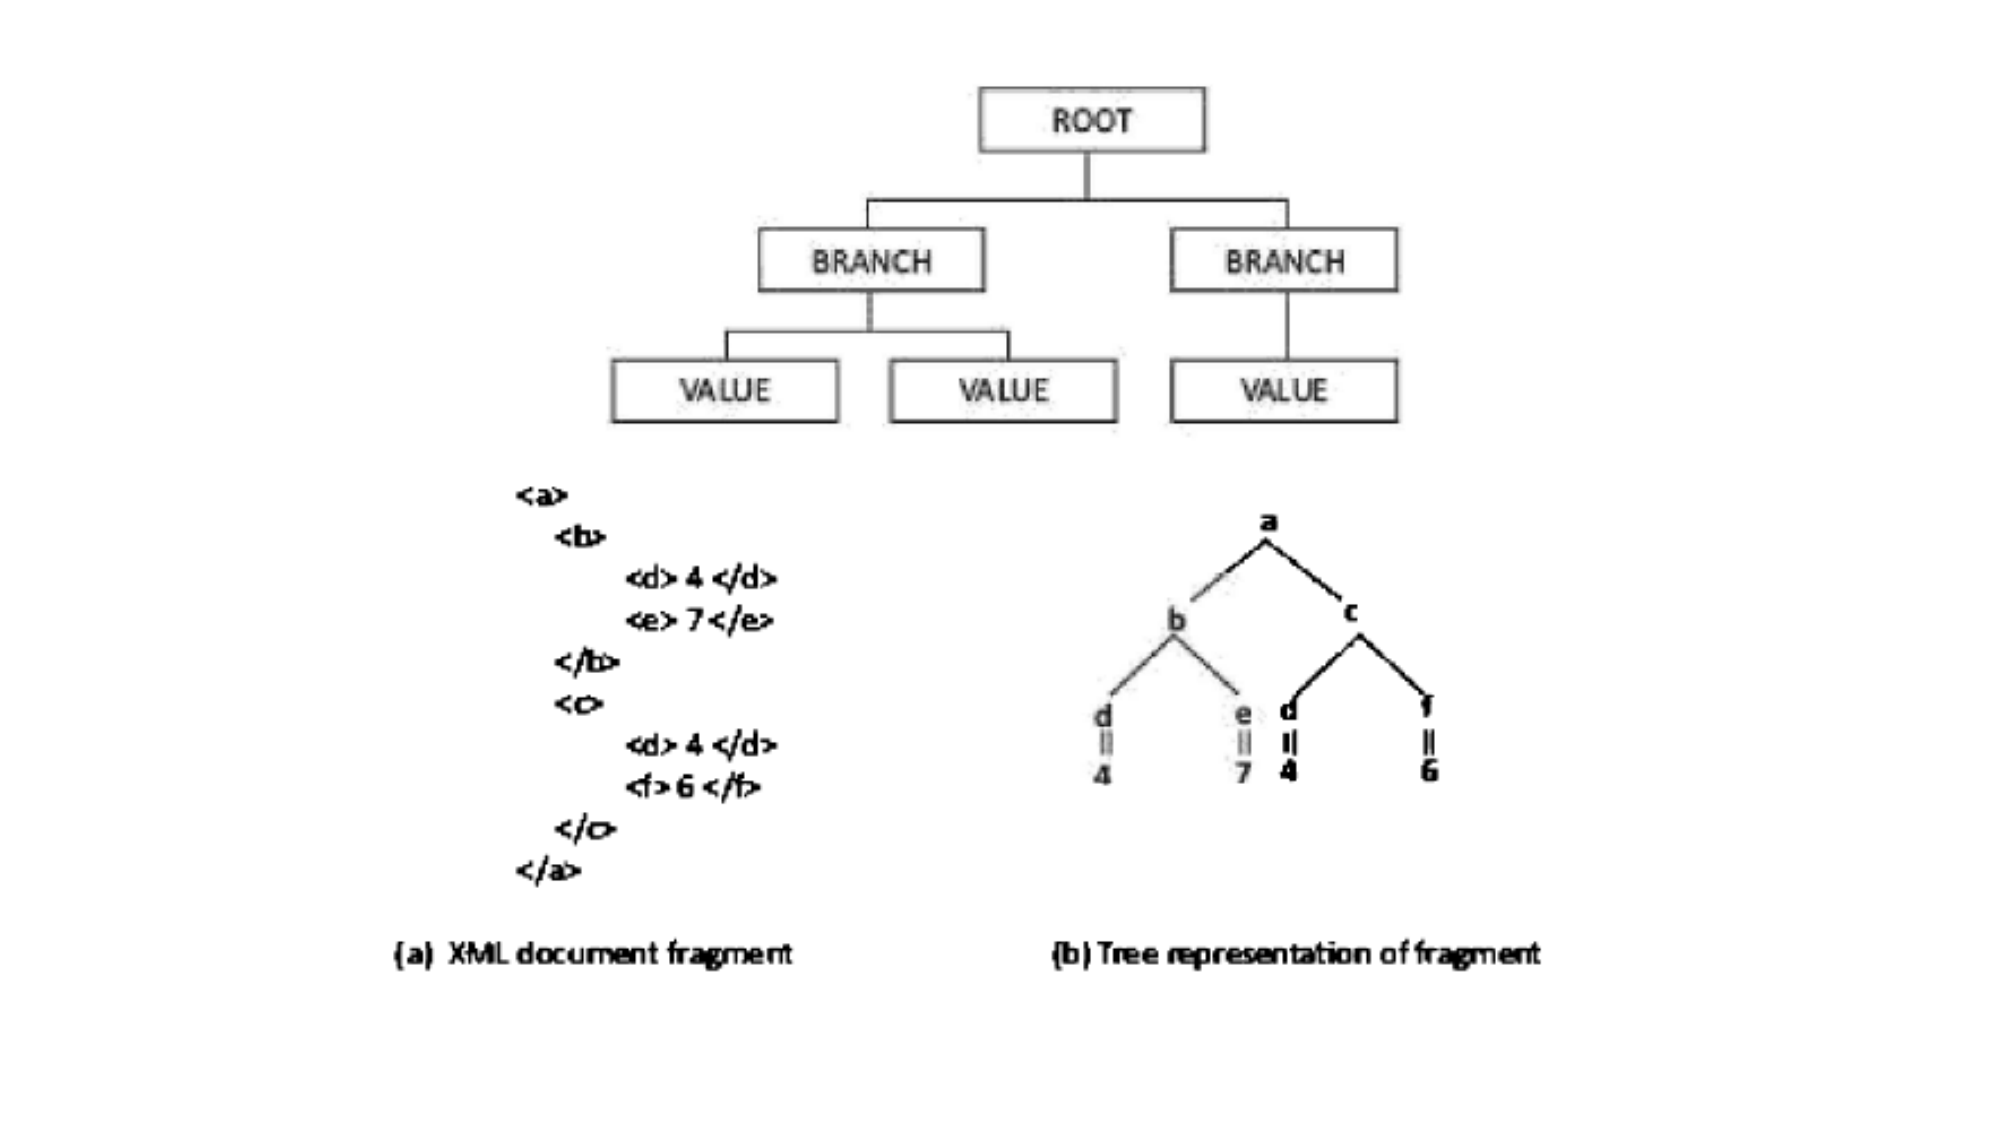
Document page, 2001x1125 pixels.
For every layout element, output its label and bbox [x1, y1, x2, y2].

list [297, 42, 1686, 1011]
